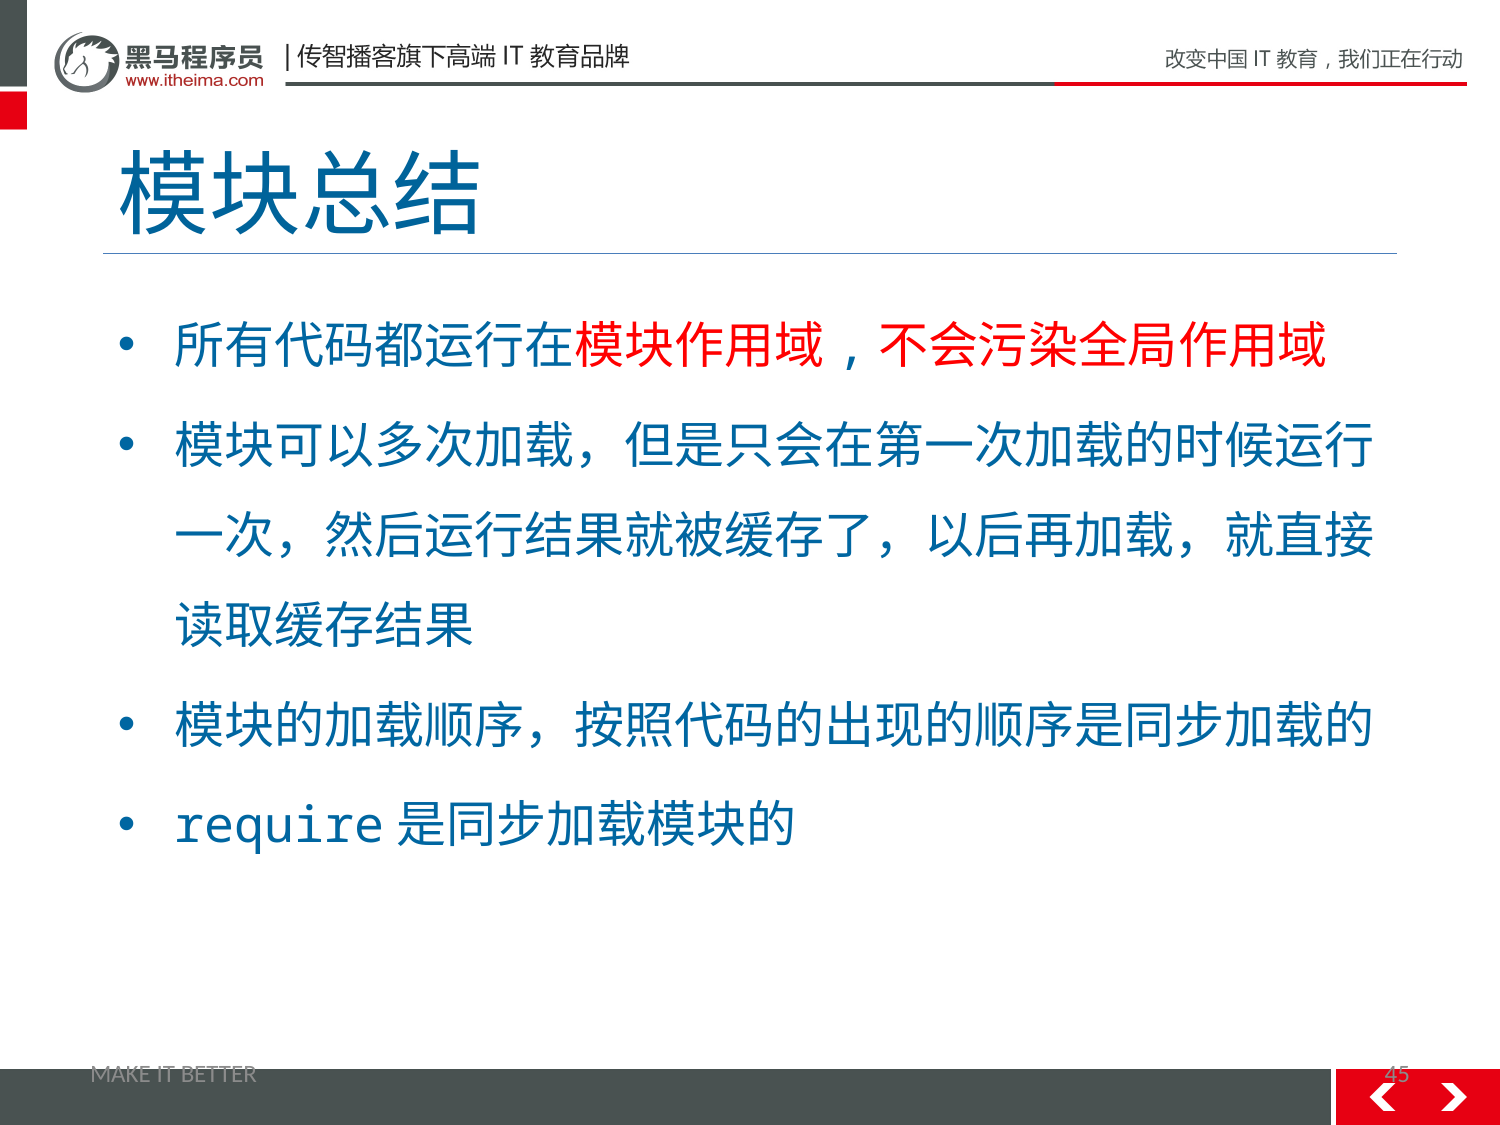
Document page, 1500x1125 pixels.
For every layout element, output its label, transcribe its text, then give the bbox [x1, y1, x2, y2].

slide_number MAKE IT BETTER [75, 1042, 425, 1103]
title 模块总结 [103, 95, 1397, 254]
list 所有代码都运行在模块作用域,不会污染全局作用域 模块可以多次加载，但是只会在第一次加载的时候运行一次，然后运行结果就被缓存了，以后再加载，就直接读取缓存结果 模块的加载顺序，按照代码的出现的顺序是同步加载的 require是同步加载模块的 [103, 275, 1397, 1040]
picture [0, 0, 1500, 1125]
slide_number 45 [1074, 1042, 1425, 1103]
